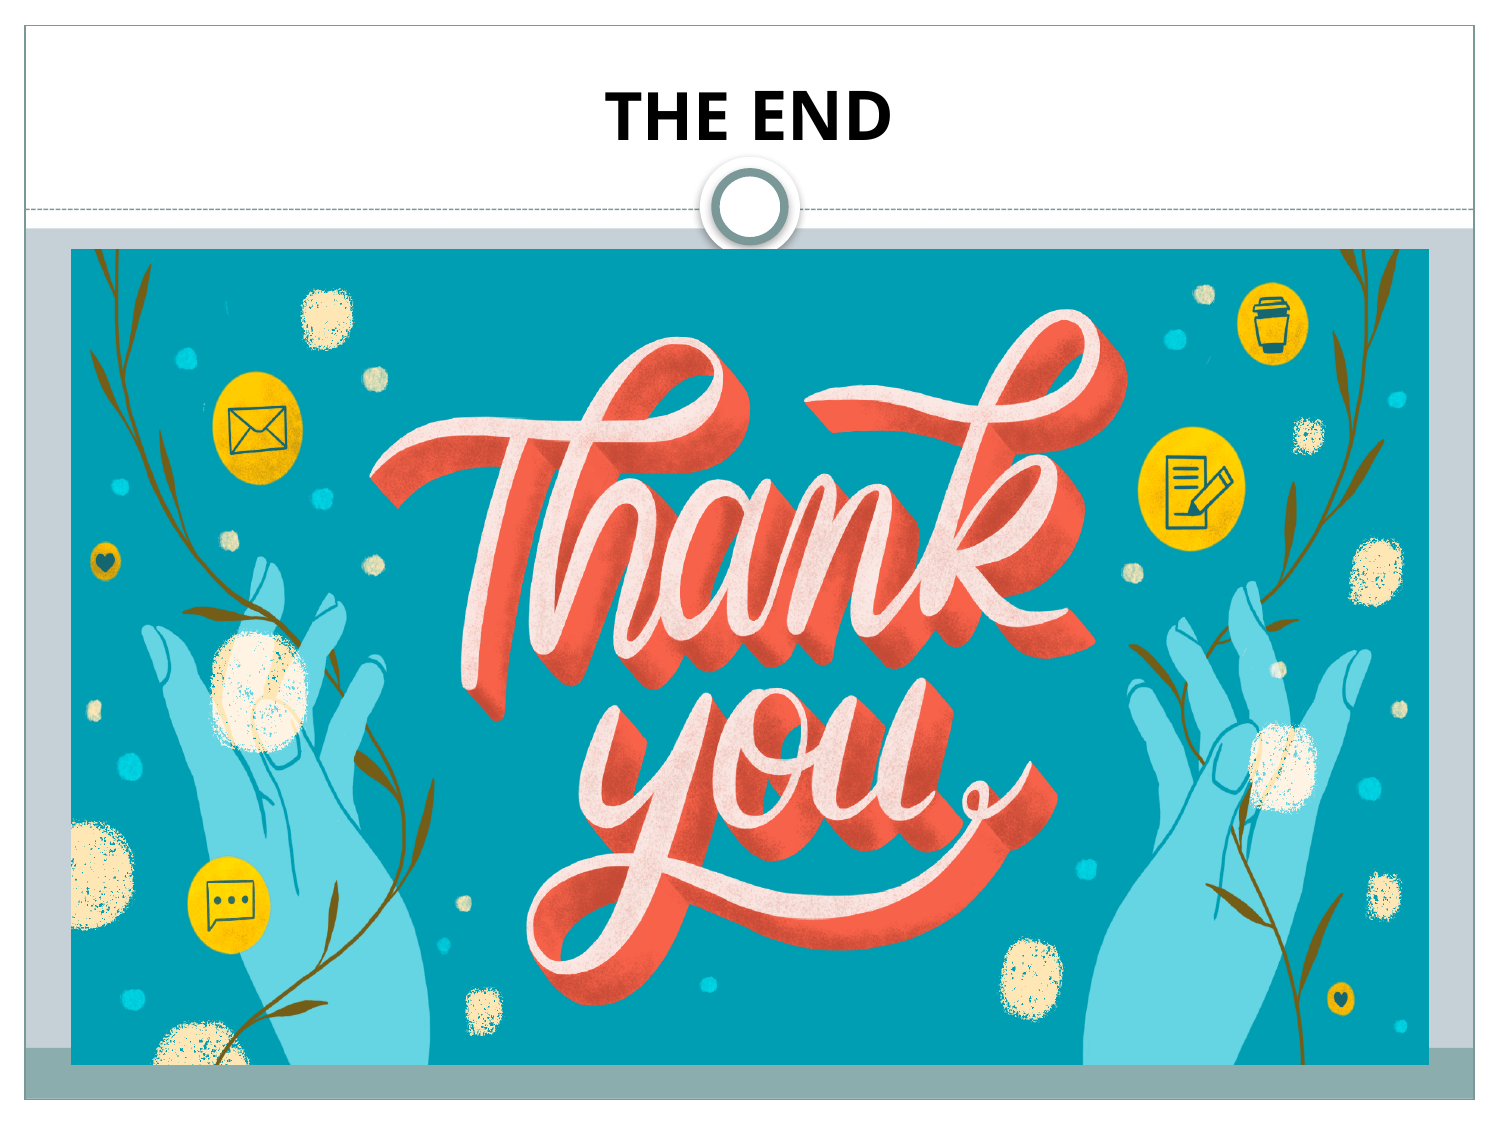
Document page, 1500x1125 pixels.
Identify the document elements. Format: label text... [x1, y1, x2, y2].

title THE END [49, 37, 1450, 162]
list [71, 249, 1429, 1065]
